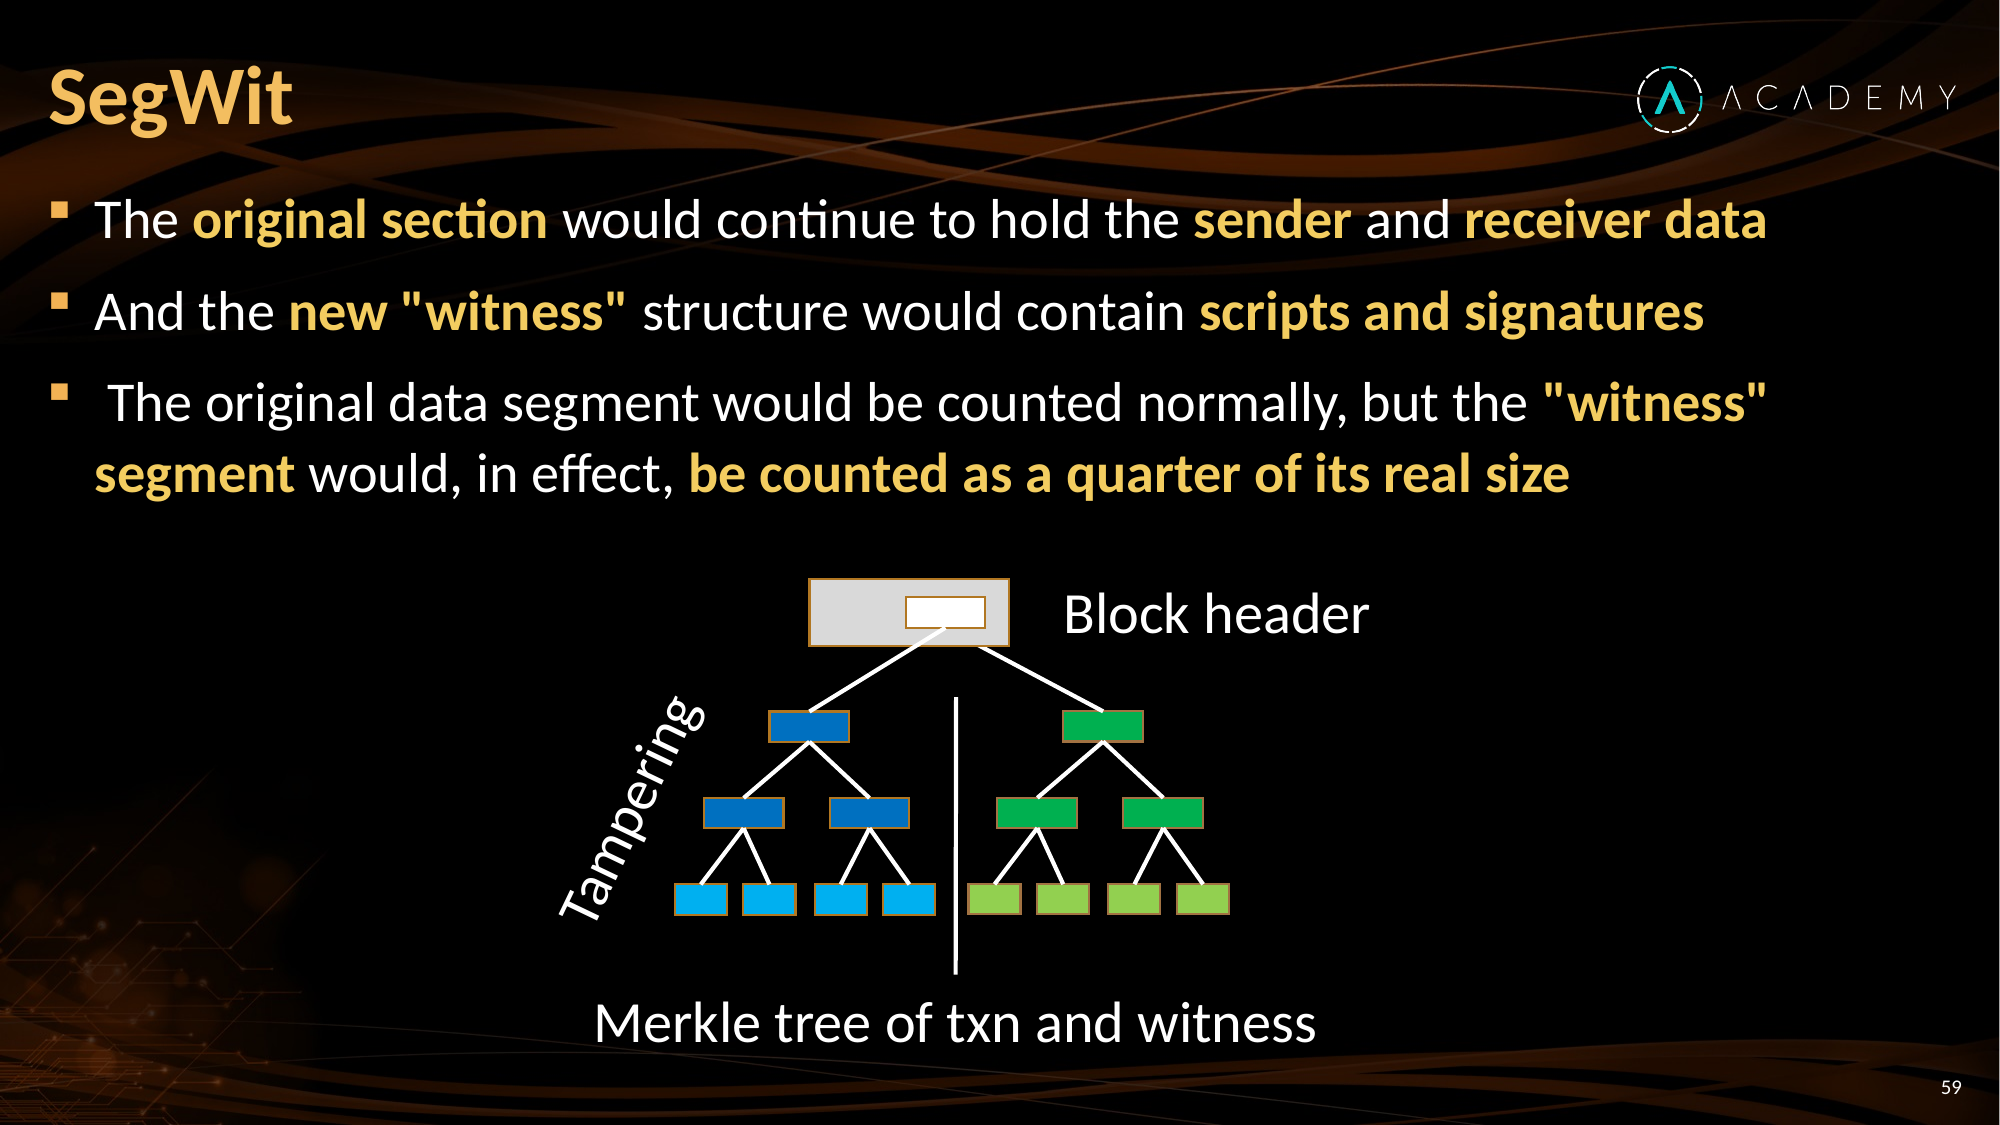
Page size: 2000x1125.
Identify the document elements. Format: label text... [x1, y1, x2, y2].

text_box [574, 567, 1388, 1063]
title SegWit [30, 6, 1602, 189]
picture [0, 0, 2000, 1125]
list The original section would continue to hold the sender and receiver data And the new "witness" structure would contain scripts and signatures The original data segment would be counted normally, but the "witness" segment would, in effect, be counted as a quarter of its real size [28, 173, 1966, 606]
slide_number 59 [1897, 1070, 1968, 1103]
